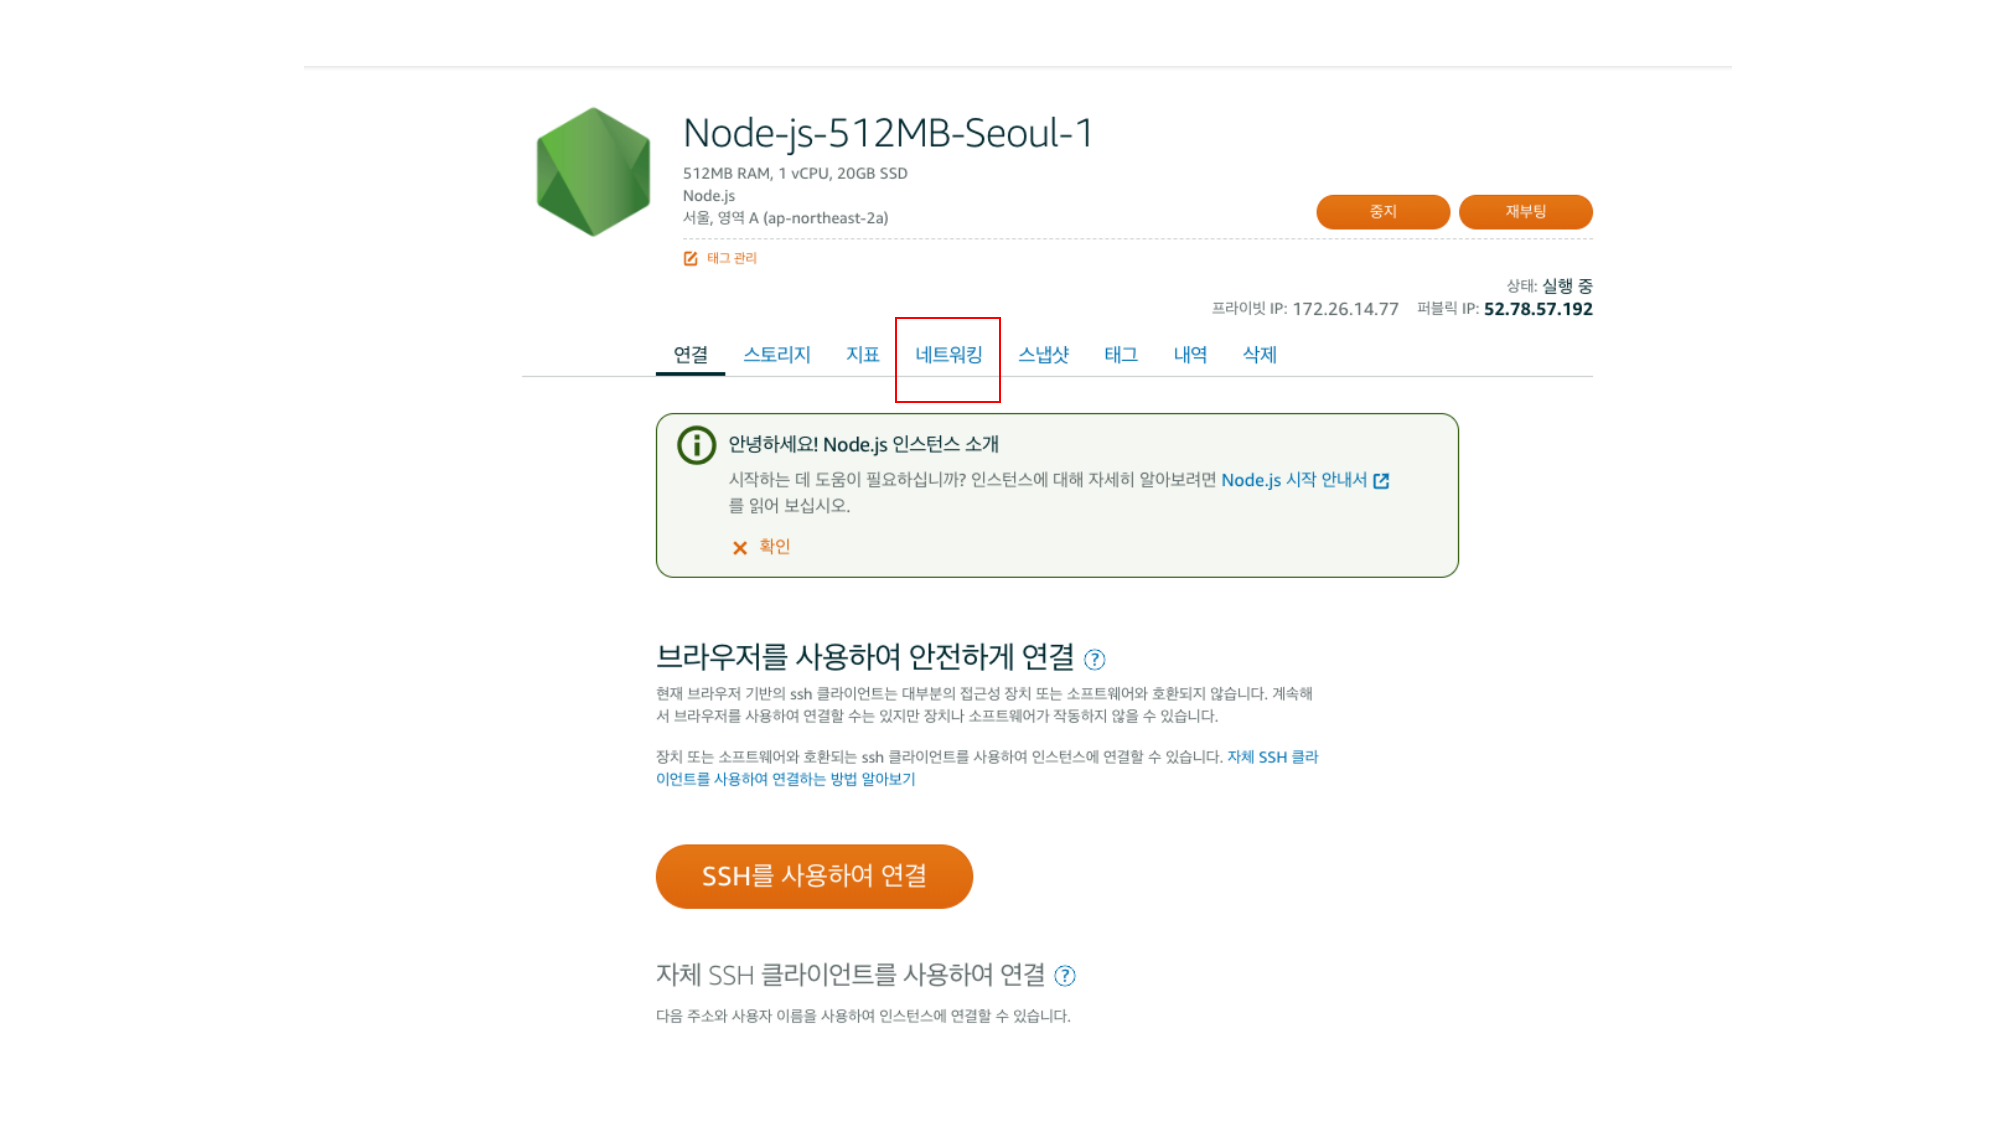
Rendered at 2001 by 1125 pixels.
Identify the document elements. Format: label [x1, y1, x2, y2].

picture [304, 66, 1732, 1033]
